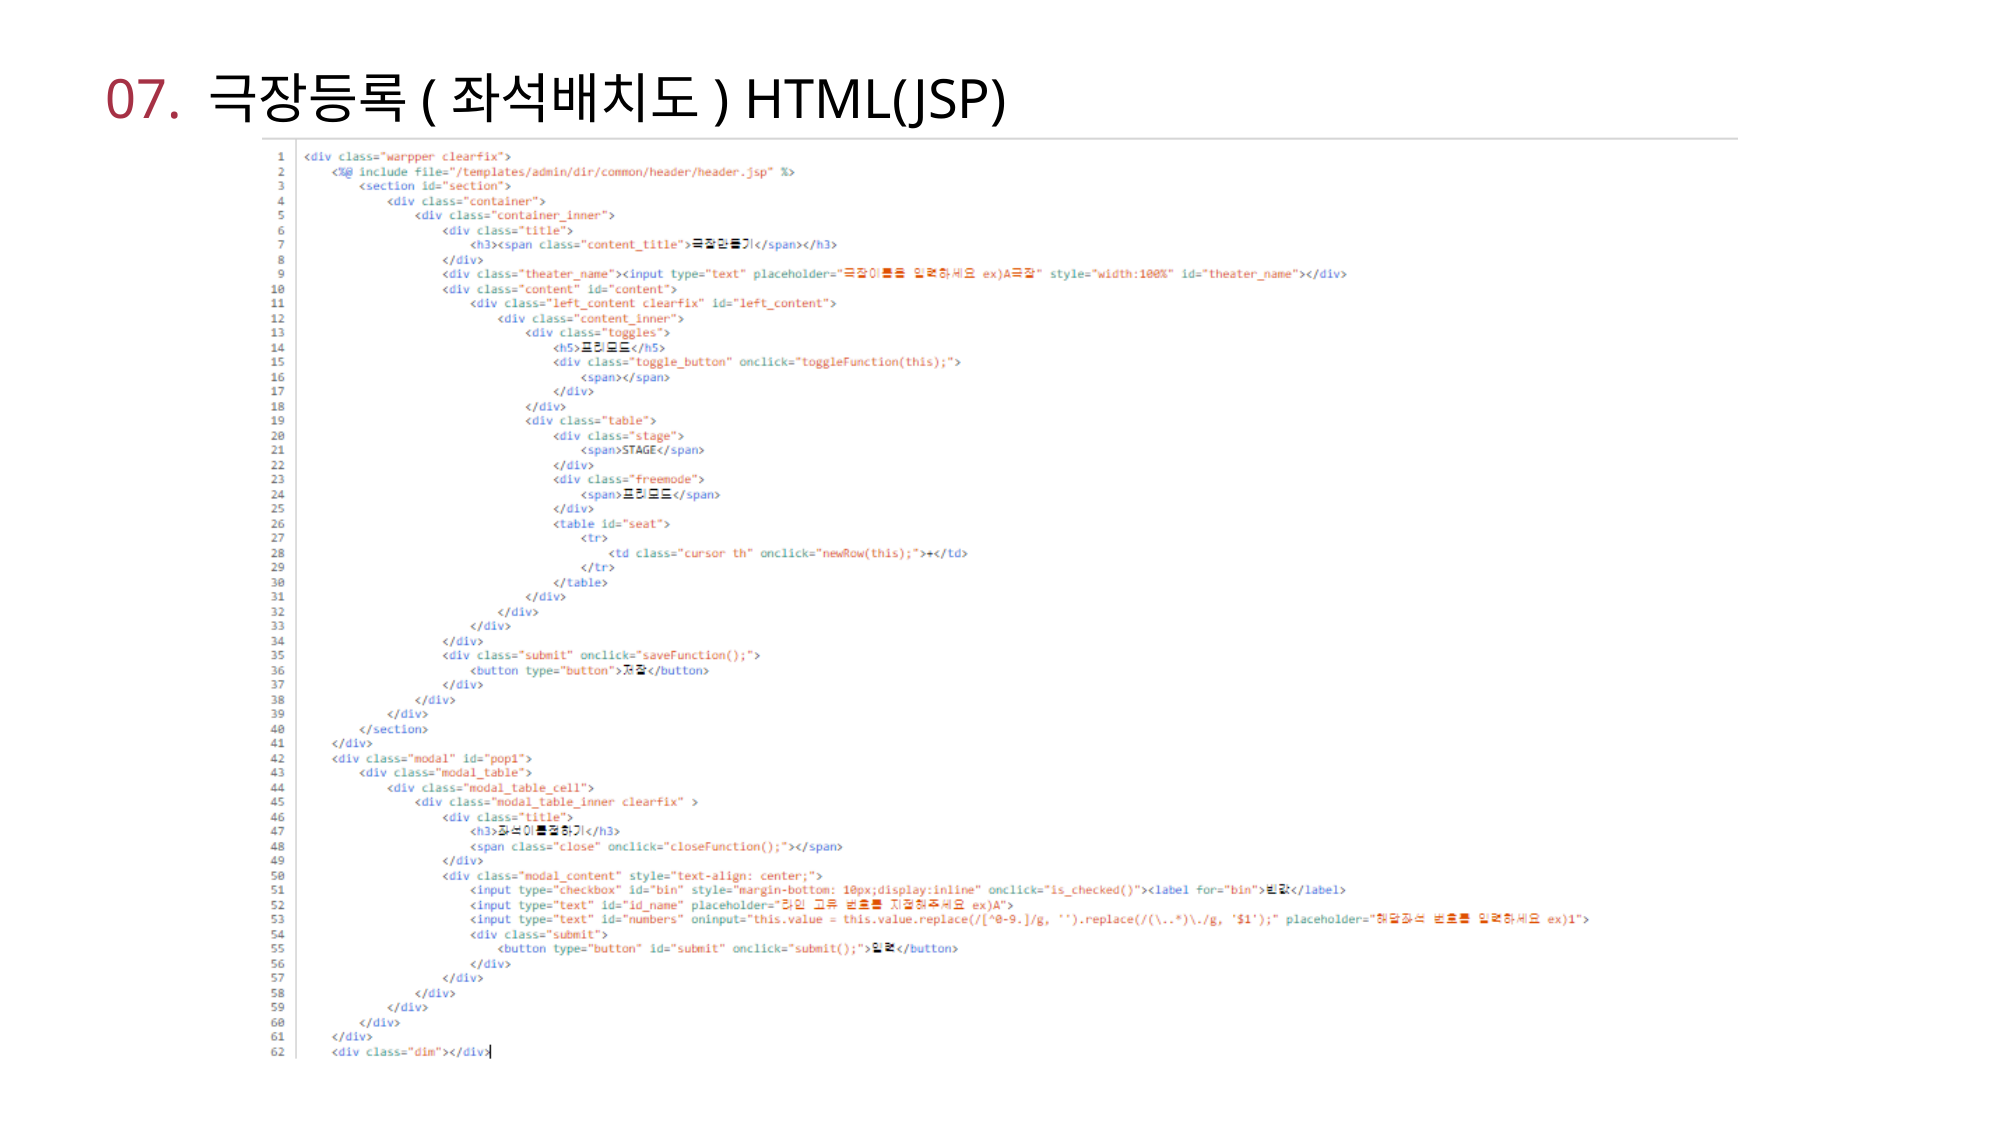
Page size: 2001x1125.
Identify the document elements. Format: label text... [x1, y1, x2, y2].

text_box 07. 극장등록(좌석배치도) HTML(JSP) [90, 56, 1130, 137]
picture [262, 136, 1738, 1092]
